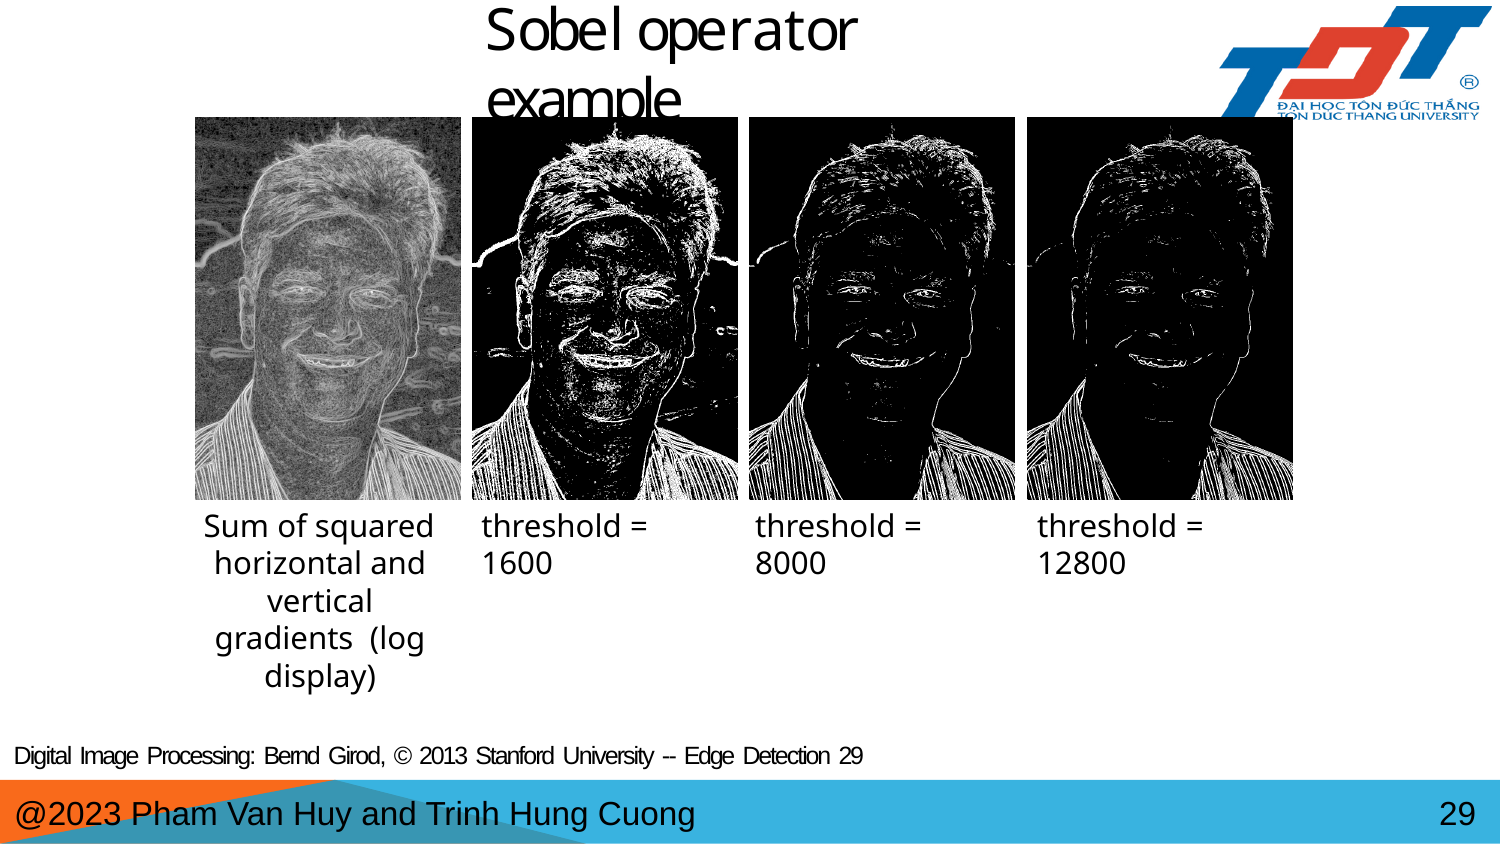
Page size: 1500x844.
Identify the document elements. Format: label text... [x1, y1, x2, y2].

picture [1027, 6, 1492, 501]
slide_number Digital Image Processing: Bernd Girod, © 2013 Stanford University -- Edge Detection 29 [11, 739, 1002, 844]
title Sobel operator example [484, 0, 1011, 122]
picture [748, 117, 1015, 501]
picture [471, 117, 738, 501]
text_box threshold = 1600 [479, 509, 717, 581]
text_box Sum of squared horizontal and vertical gradients (log display) [199, 509, 440, 694]
text_box threshold = 8000 [753, 509, 991, 581]
picture [194, 117, 462, 501]
text_box threshold = 12800 [1035, 509, 1290, 581]
